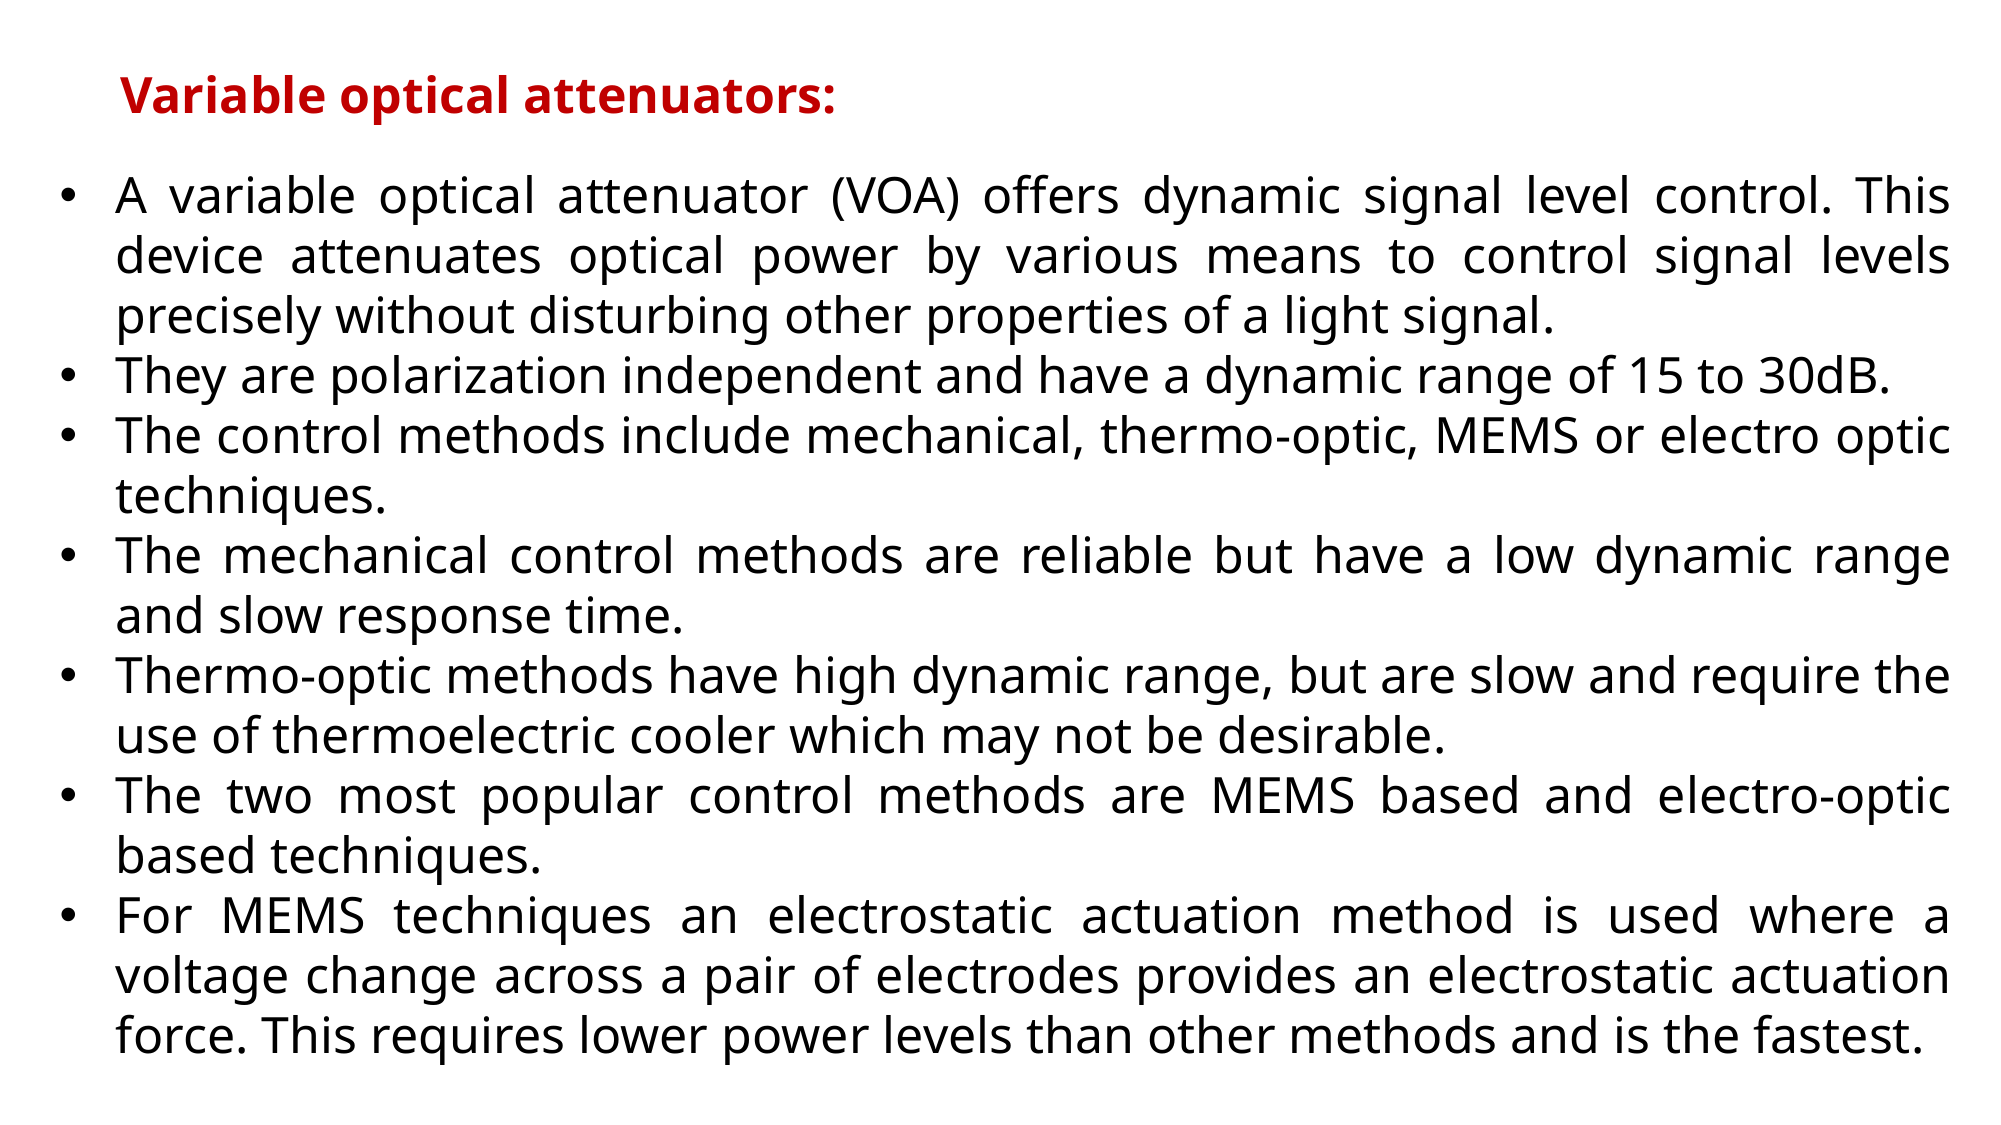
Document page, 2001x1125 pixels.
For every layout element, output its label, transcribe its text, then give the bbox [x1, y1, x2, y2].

text_box Variable optical attenuators: [105, 56, 866, 131]
text_box A variable optical attenuator (VOA) offers dynamic signal level control. This device attenuates optical power by various means to control signal levels precisely without disturbing other properties of a light signal. They are polarization independent and have a dynamic range of 15 to 30dB. The control methods include mechanical, thermo-optic, MEMS or electro optic techniques. The mechanical control methods are reliable but have a low dynamic range and slow response time. Thermo-optic methods have high dynamic range, but are slow and require the use of thermoelectric cooler which may not be desirable. The two most popular control methods are MEMS based and electro-optic based techniques. For MEMS techniques an electrostatic actuation method is used where a voltage change across a pair of electrodes provides an electrostatic actuation force. This requires lower power levels than other methods and is the fastest. [44, 156, 1968, 1072]
